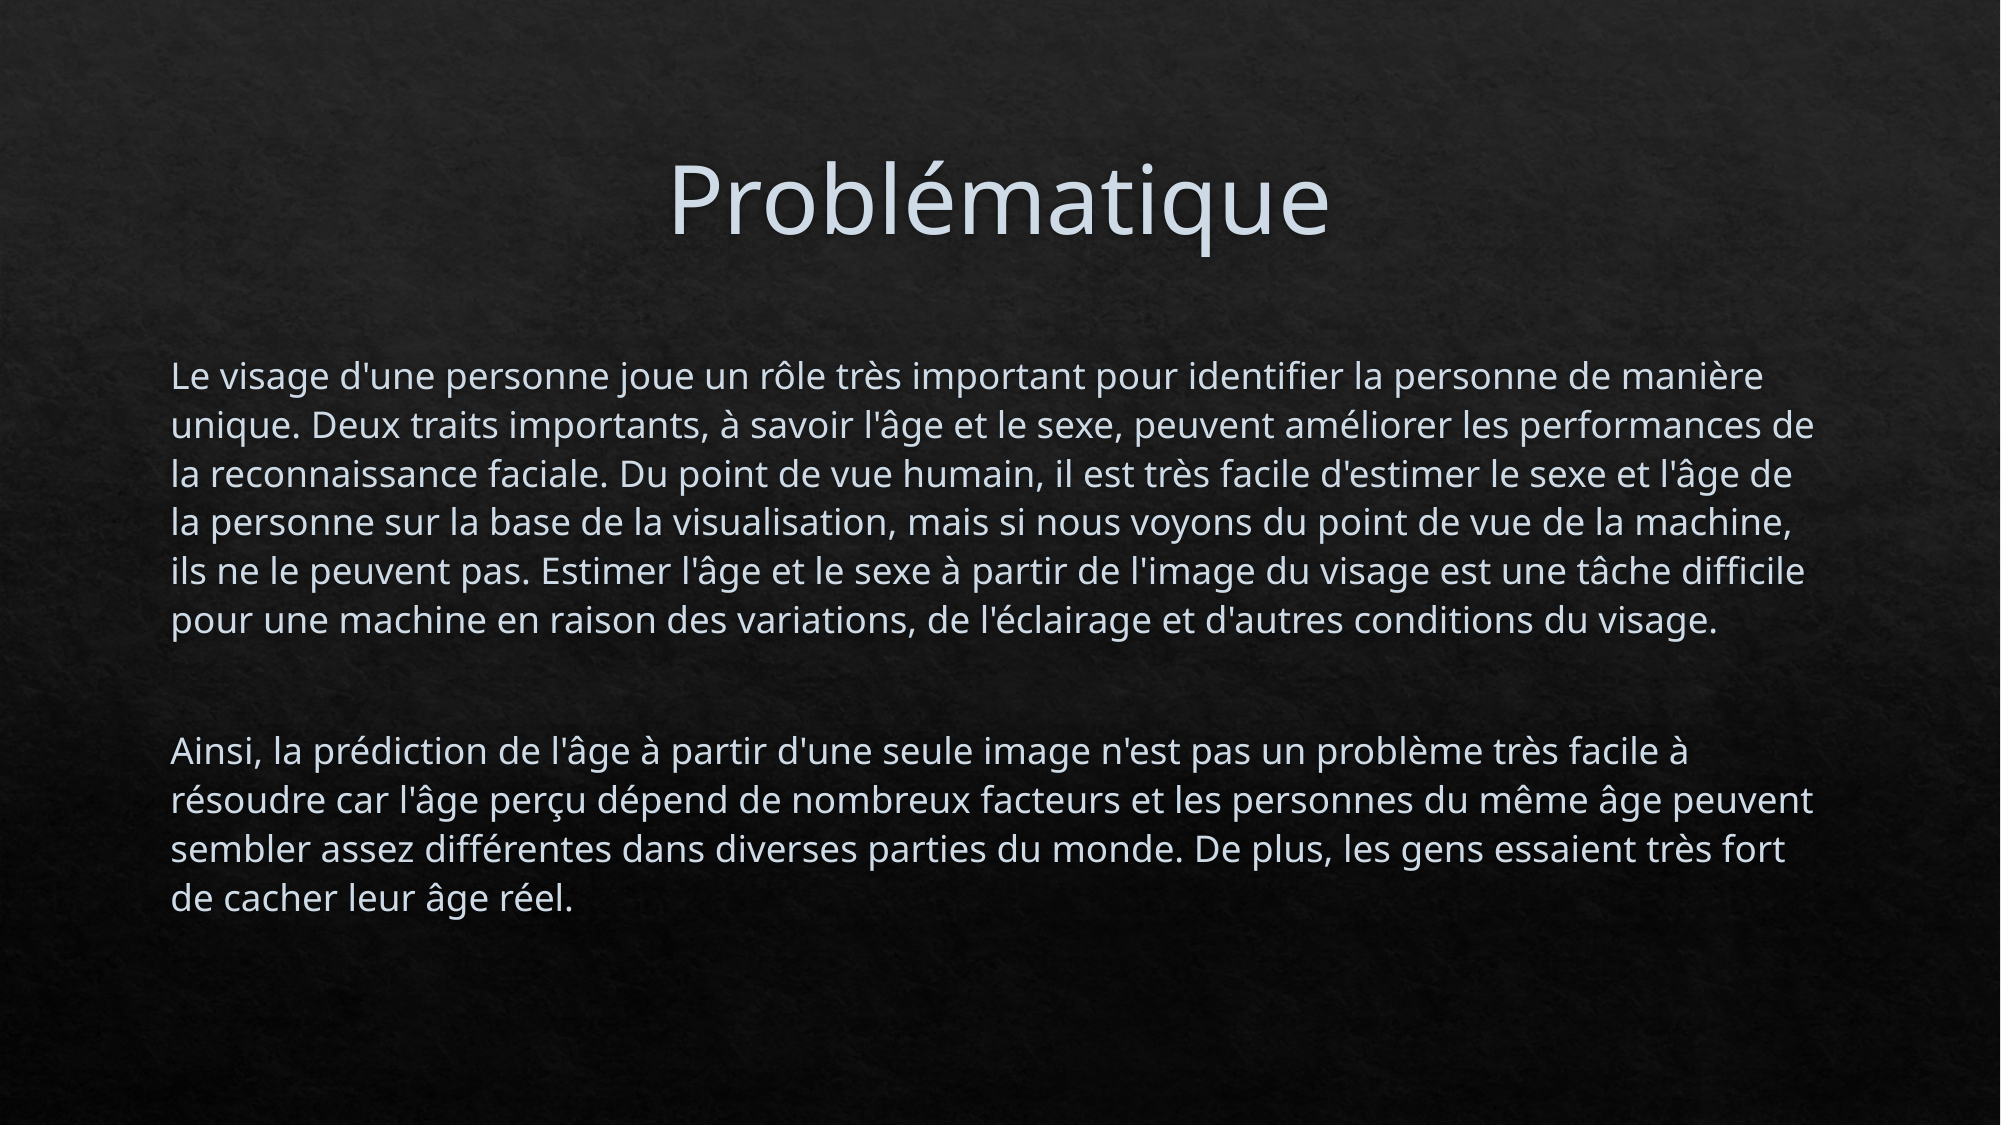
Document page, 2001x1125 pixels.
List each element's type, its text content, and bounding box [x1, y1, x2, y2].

list Le visage d'une personne joue un rôle très important pour identifier la personne de manière unique. Deux traits importants, à savoir l'âge et le sexe, peuvent améliorer les performances de la reconnaissance faciale. Du point de vue humain, il est très facile d'estimer le sexe et l'âge de la personne sur la base de la visualisation, mais si nous voyons du point de vue de la machine, ils ne le peuvent pas. Estimer l'âge et le sexe à partir de l'image du visage est une tâche difficile pour une machine en raison des variations, de l'éclairage et d'autres conditions du visage. Ainsi, la prédiction de l'âge à partir d'une seule image n'est pas un problème très facile à résoudre car l'âge perçu dépend de nombreux facteurs et les personnes du même âge peuvent sembler assez différentes dans diverses parties du monde. De plus, les gens essaient très fort de cacher leur âge réel. [149, 340, 1849, 950]
title Problématique [149, 99, 1849, 307]
